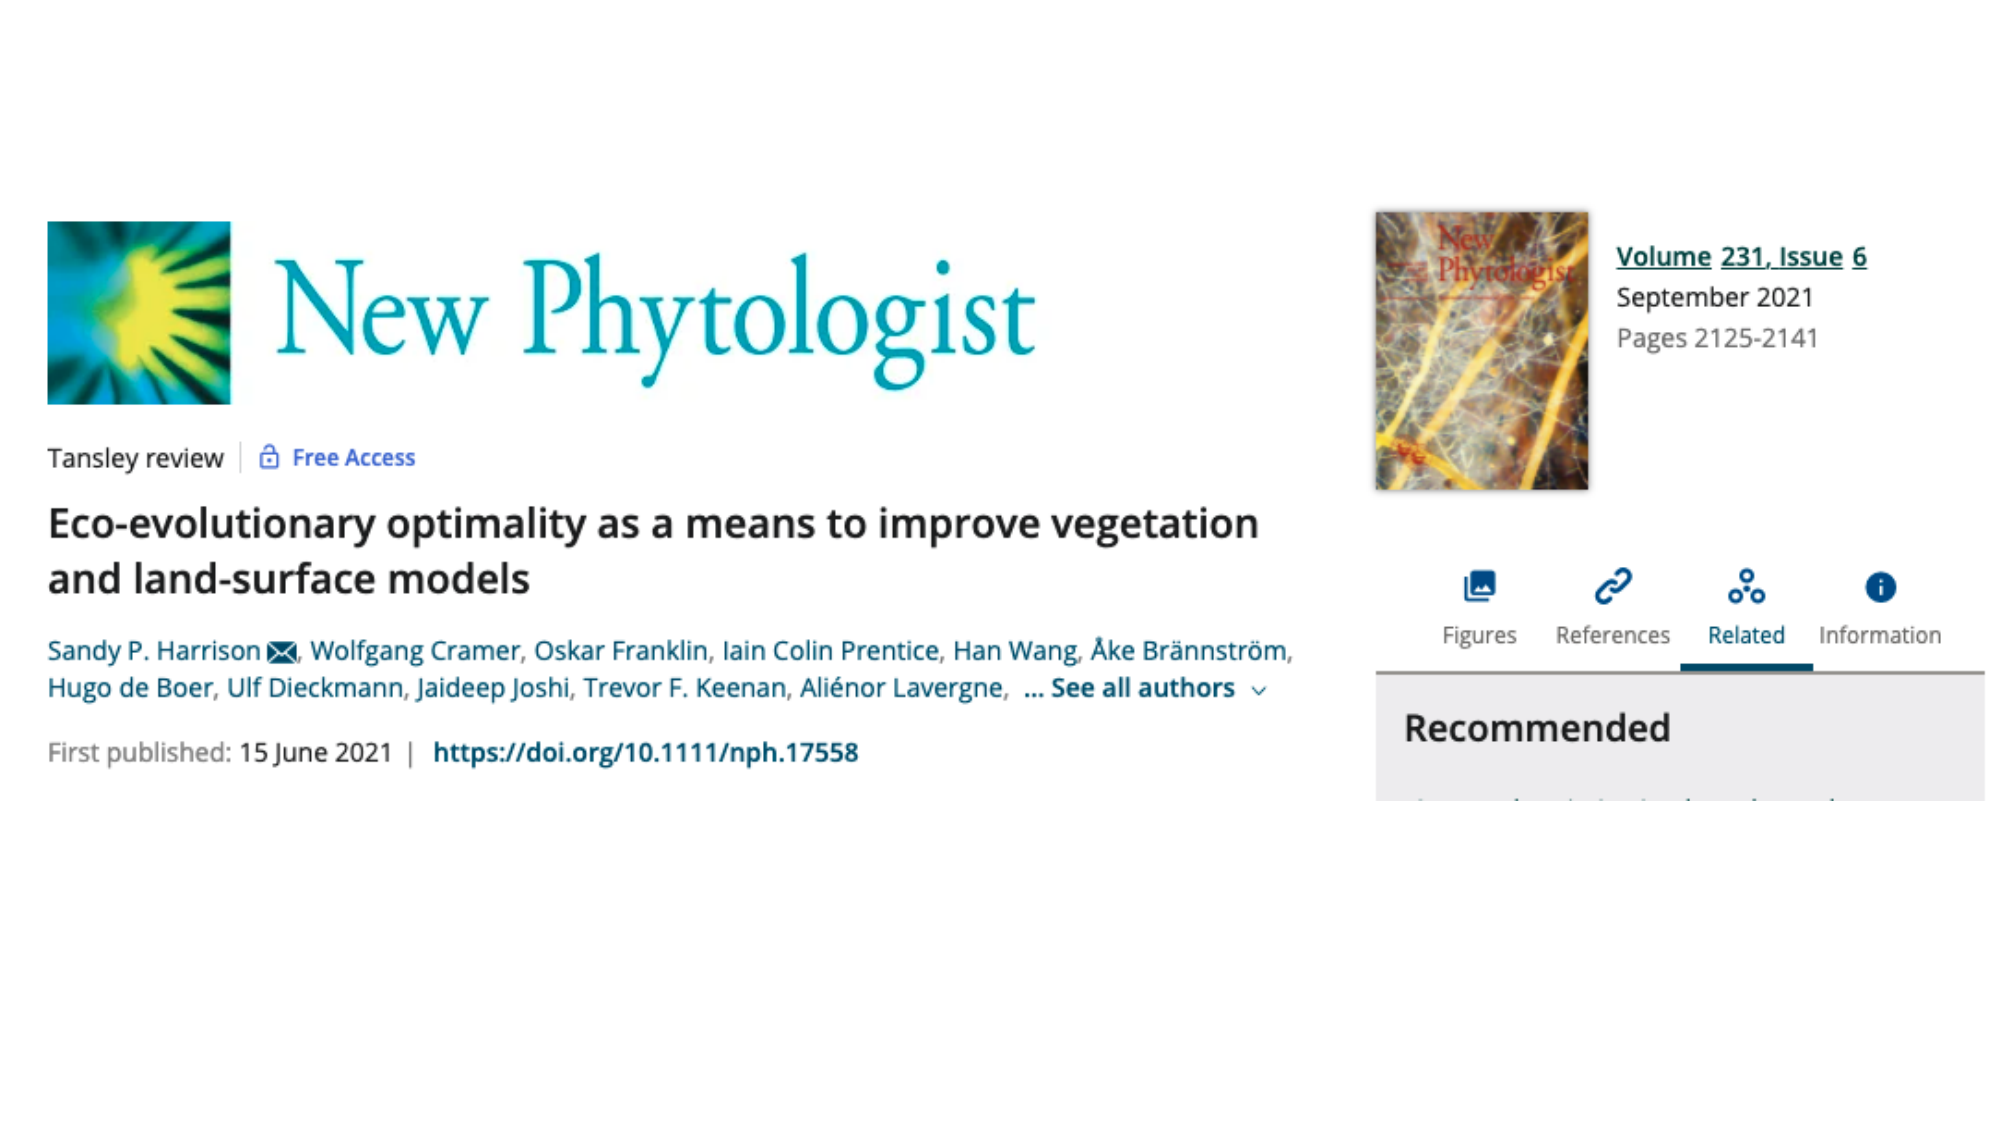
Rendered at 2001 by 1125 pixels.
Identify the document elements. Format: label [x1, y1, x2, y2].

picture [0, 183, 2000, 801]
